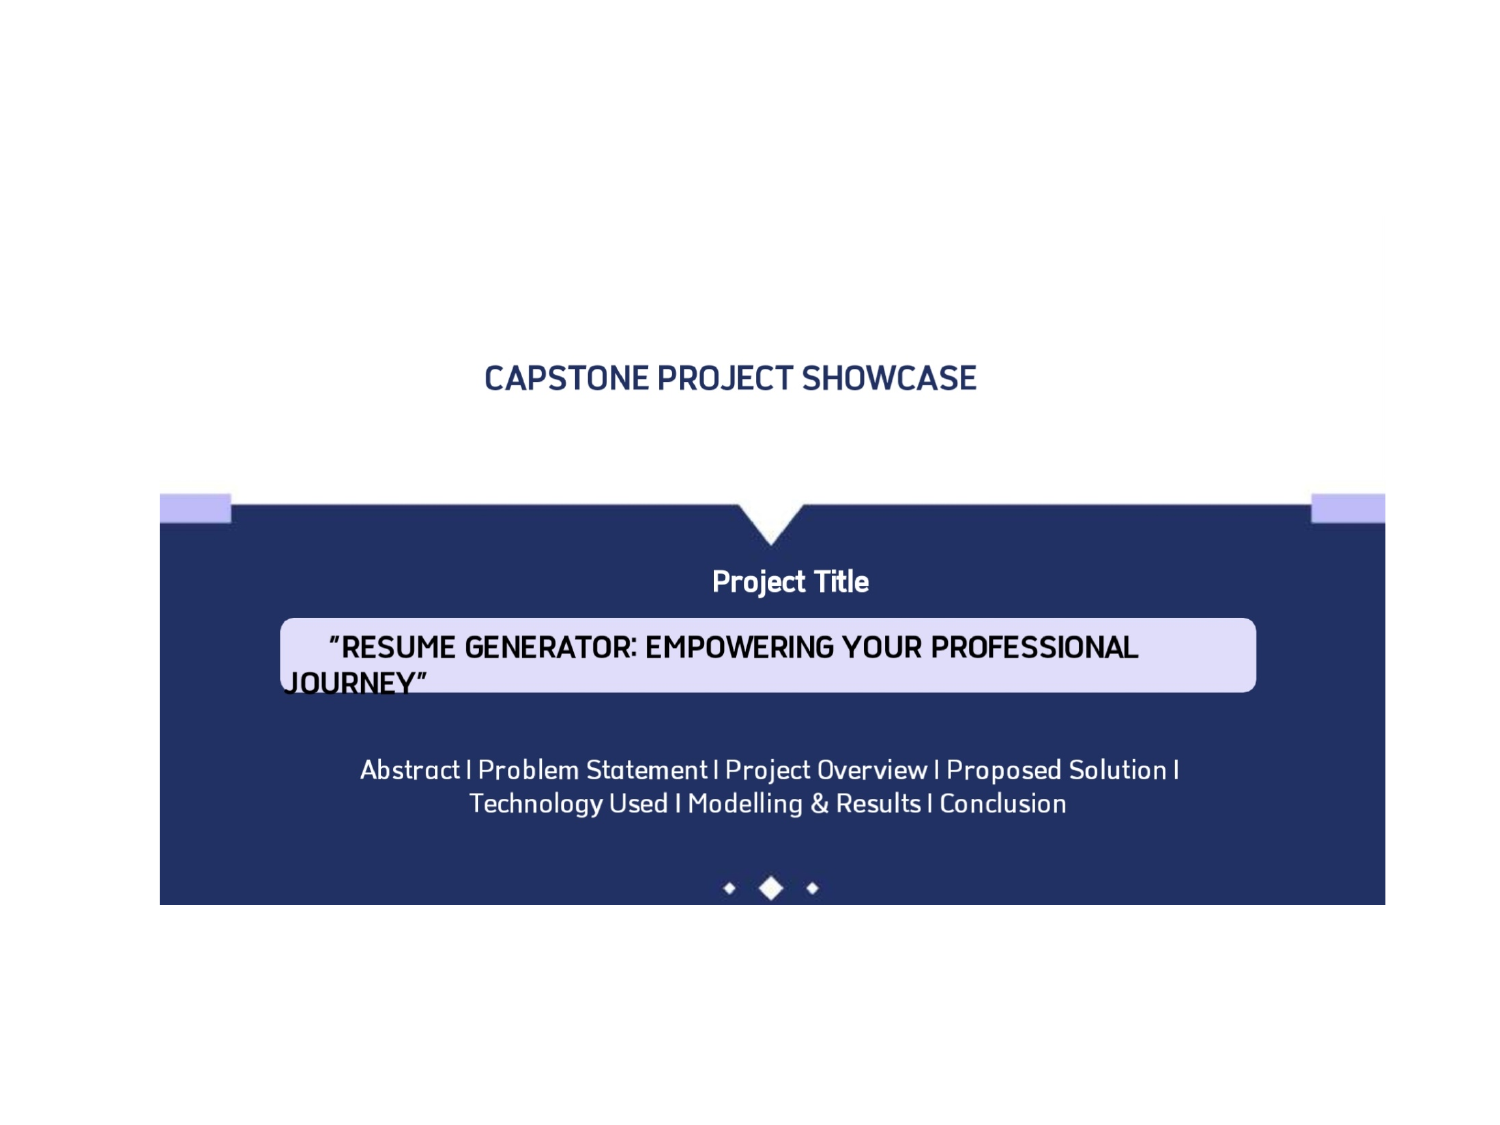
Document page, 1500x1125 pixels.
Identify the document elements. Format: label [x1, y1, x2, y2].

picture [159, 216, 1386, 909]
